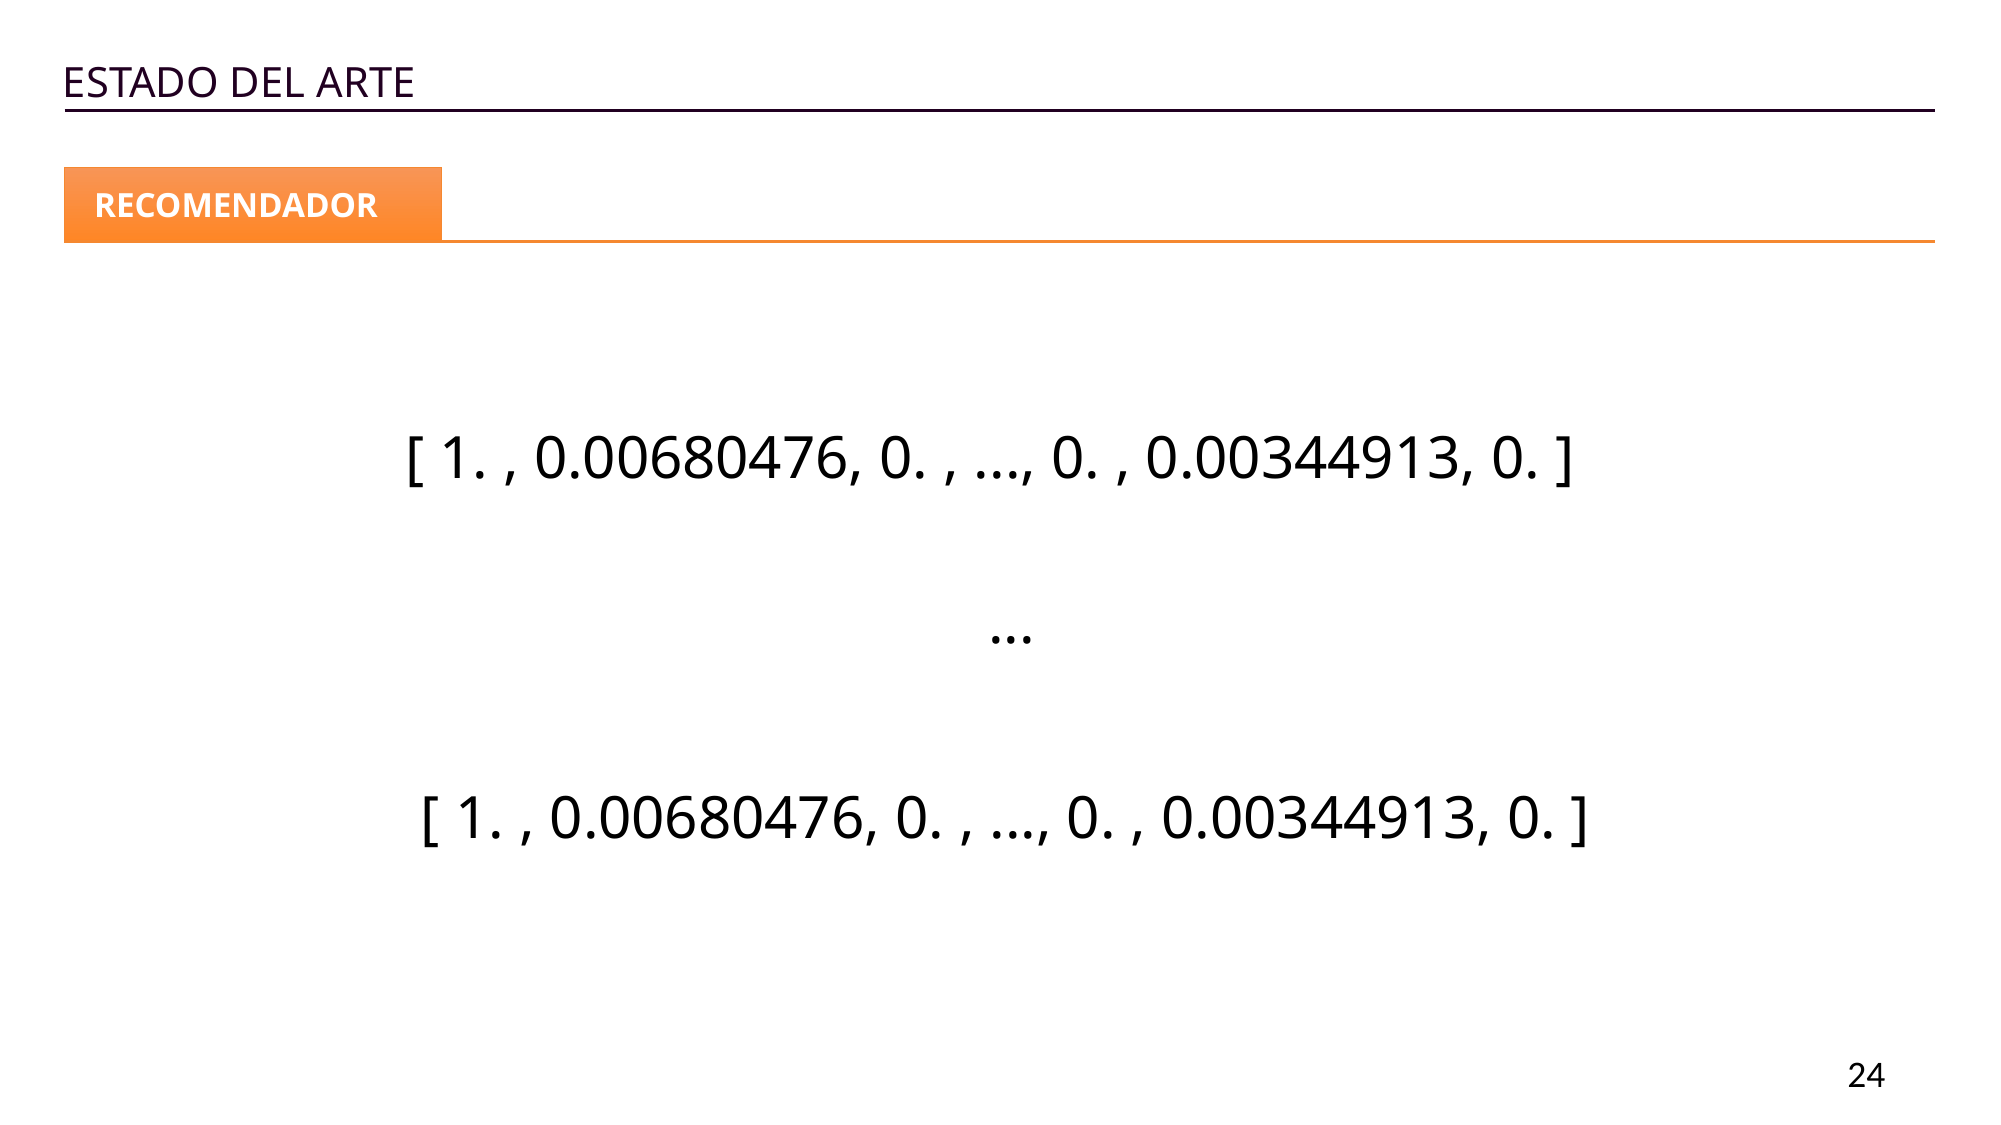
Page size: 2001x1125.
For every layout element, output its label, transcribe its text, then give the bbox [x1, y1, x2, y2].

slide_number 24 [1433, 1042, 1900, 1103]
text_box [ 1. , 0.00680476, 0. , ..., 0. , 0.00344913, 0. ] [405, 419, 1580, 490]
text_box [ 1. , 0.00680476, 0. , ..., 0. , 0.00344913, 0. ] [420, 780, 1596, 851]
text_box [64, 167, 1936, 242]
list ESTADO DEL ARTE [47, 54, 1953, 117]
text_box ... [988, 585, 1050, 656]
